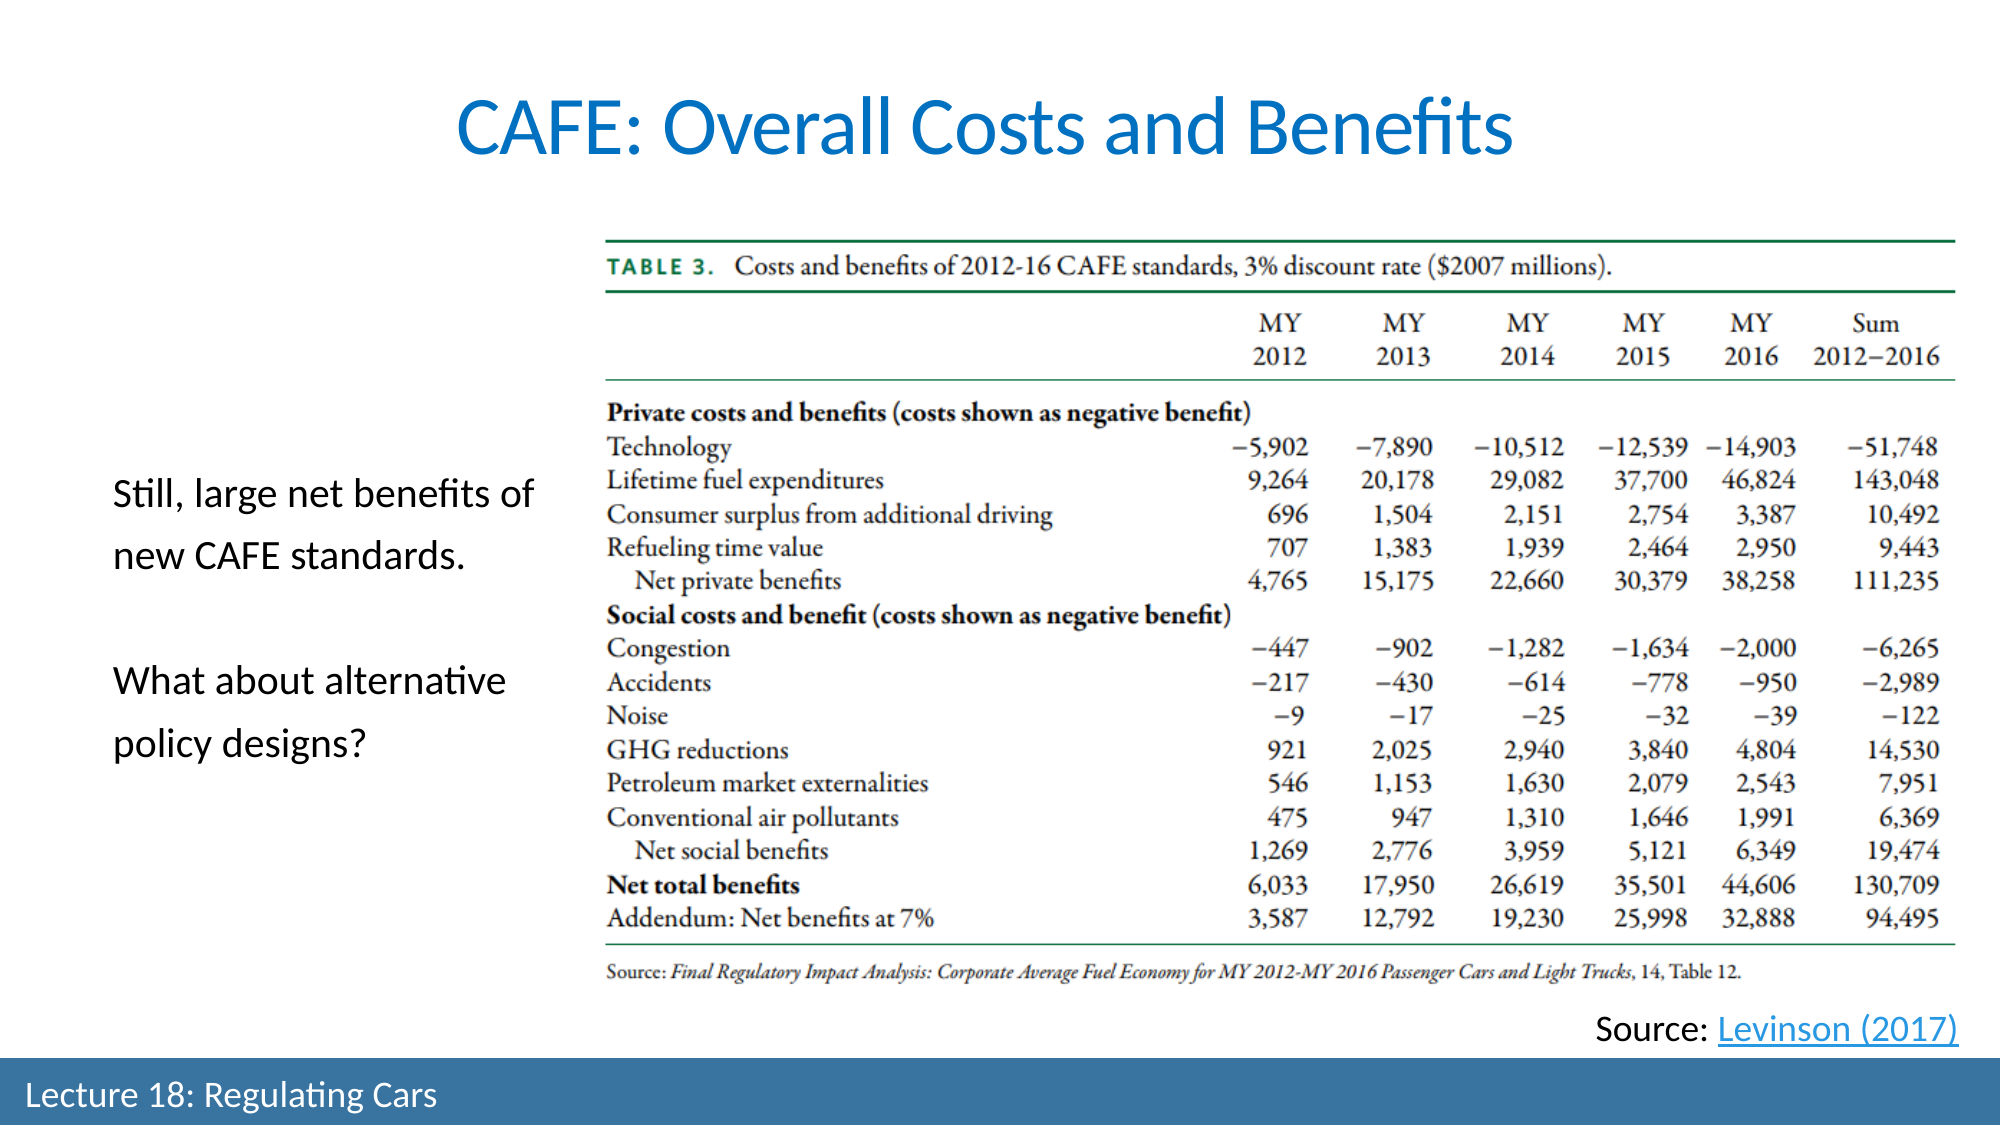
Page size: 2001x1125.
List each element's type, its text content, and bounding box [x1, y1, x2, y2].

picture [587, 220, 2000, 997]
text_box Source: Levinson (2017) [1580, 997, 2000, 1057]
text_box Still, large net benefits of new CAFE standards. What about alternative policy designs? [98, 445, 554, 773]
text_box CAFE: Overall Costs and Benefits [393, 0, 1579, 180]
